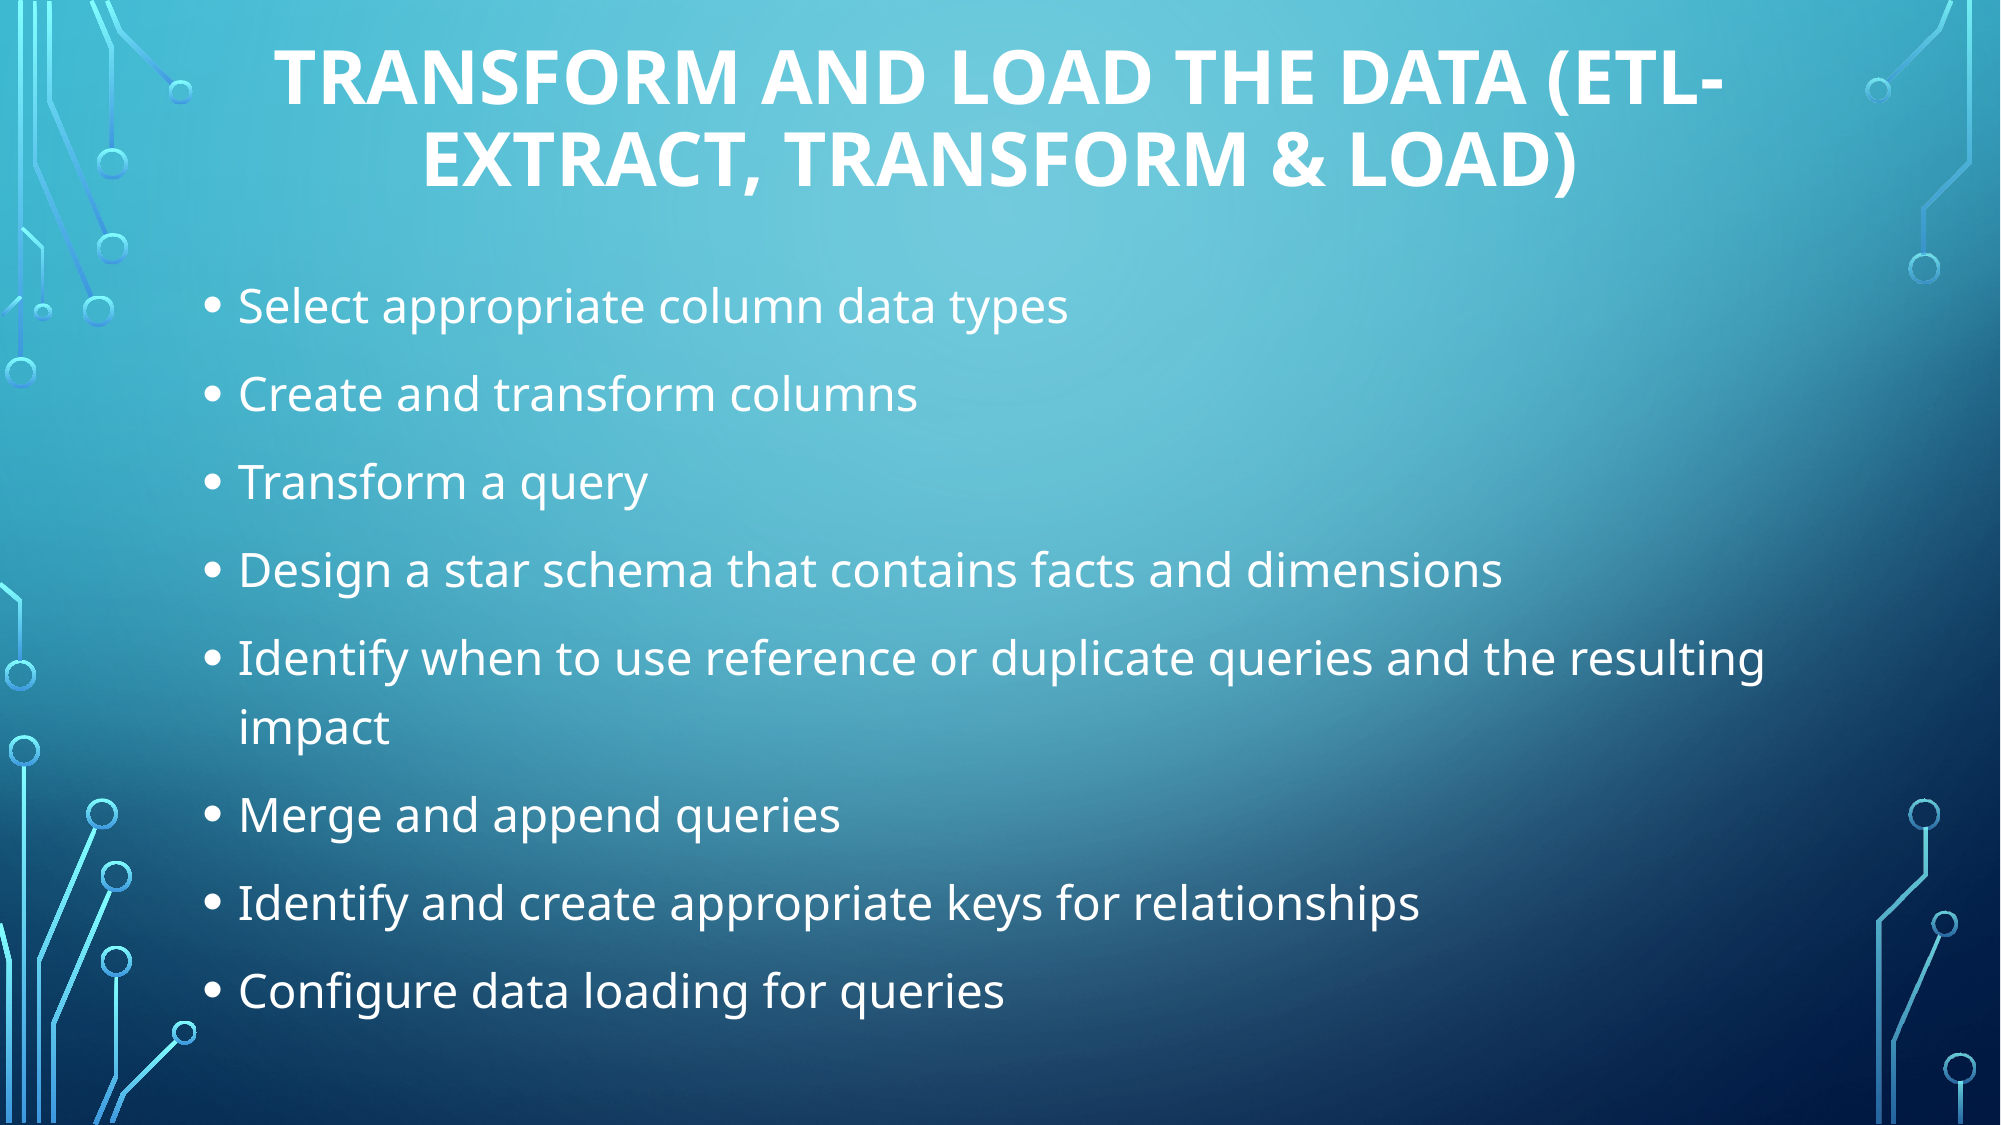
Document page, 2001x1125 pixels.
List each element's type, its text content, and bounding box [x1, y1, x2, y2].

list Select appropriate column data types Create and transform columns Transform a query Design a star schema that contains facts and dimensions Identify when to use reference or duplicate queries and the resulting impact Merge and append queries Identify and create appropriate keys for relationships Configure data loading for queries [187, 257, 1813, 1031]
title Transform and load the data (ETL- Extract, Transform & Load) [187, 0, 1813, 243]
